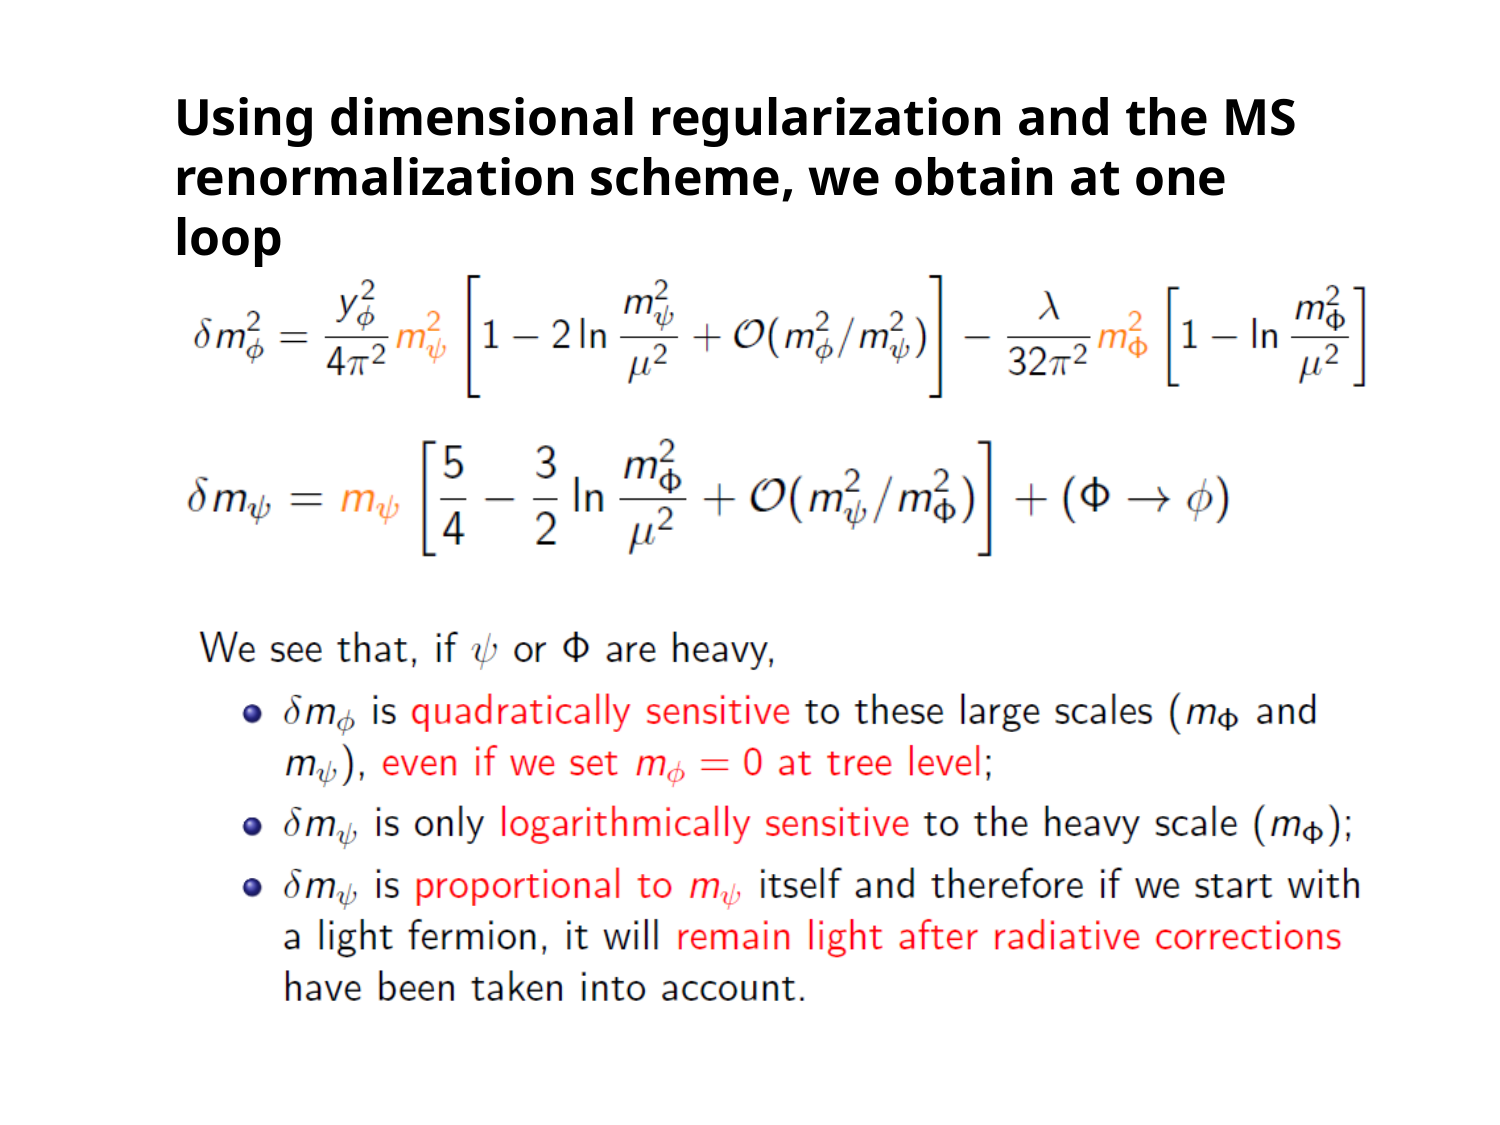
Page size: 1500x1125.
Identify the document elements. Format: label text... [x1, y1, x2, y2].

picture [186, 616, 1374, 1021]
picture [165, 261, 1374, 566]
text_box Using dimensional regularization and the MS renormalization scheme, we obtain at one loop [159, 78, 1341, 273]
